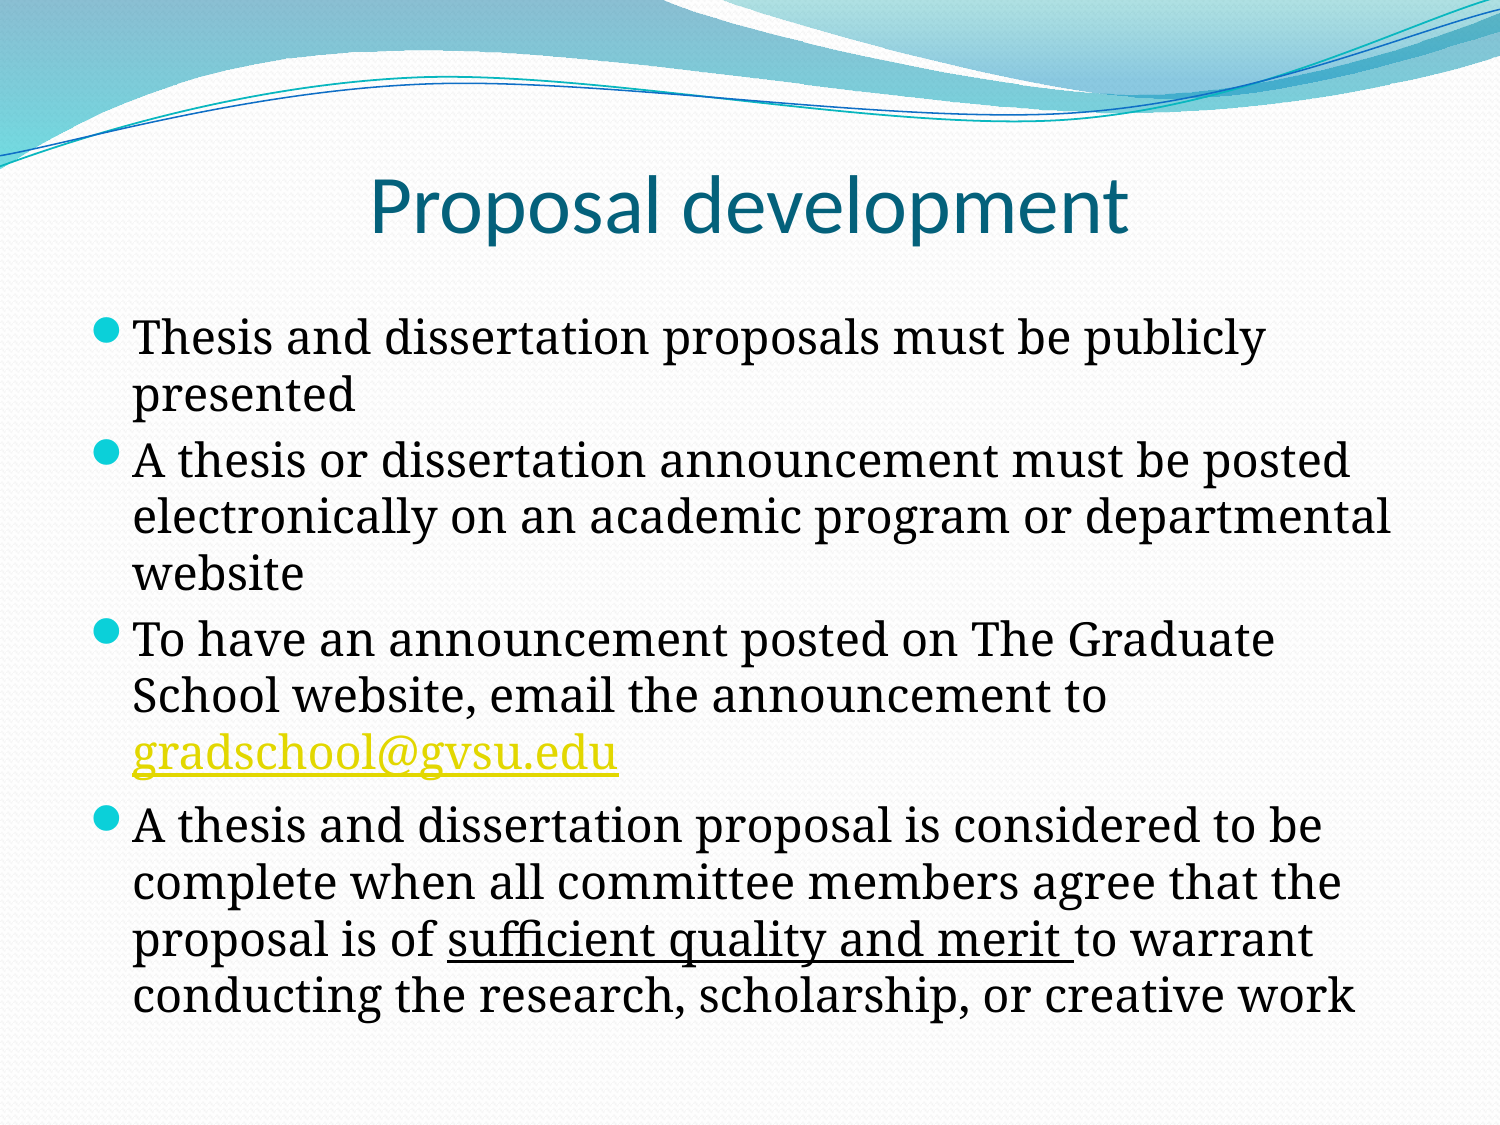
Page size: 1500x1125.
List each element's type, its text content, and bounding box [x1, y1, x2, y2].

list Thesis and dissertation proposals must be publicly presented A thesis or dissertation announcement must be posted electronically on an academic program or departmental website To have an announcement posted on The Graduate School website, email the announcement to gradschool@gvsu.edu A thesis and dissertation proposal is considered to be complete when all committee members agree that the proposal is of sufficient quality and merit to warrant conducting the research, scholarship, or creative work [75, 299, 1425, 1038]
title Proposal development [75, 87, 1425, 250]
